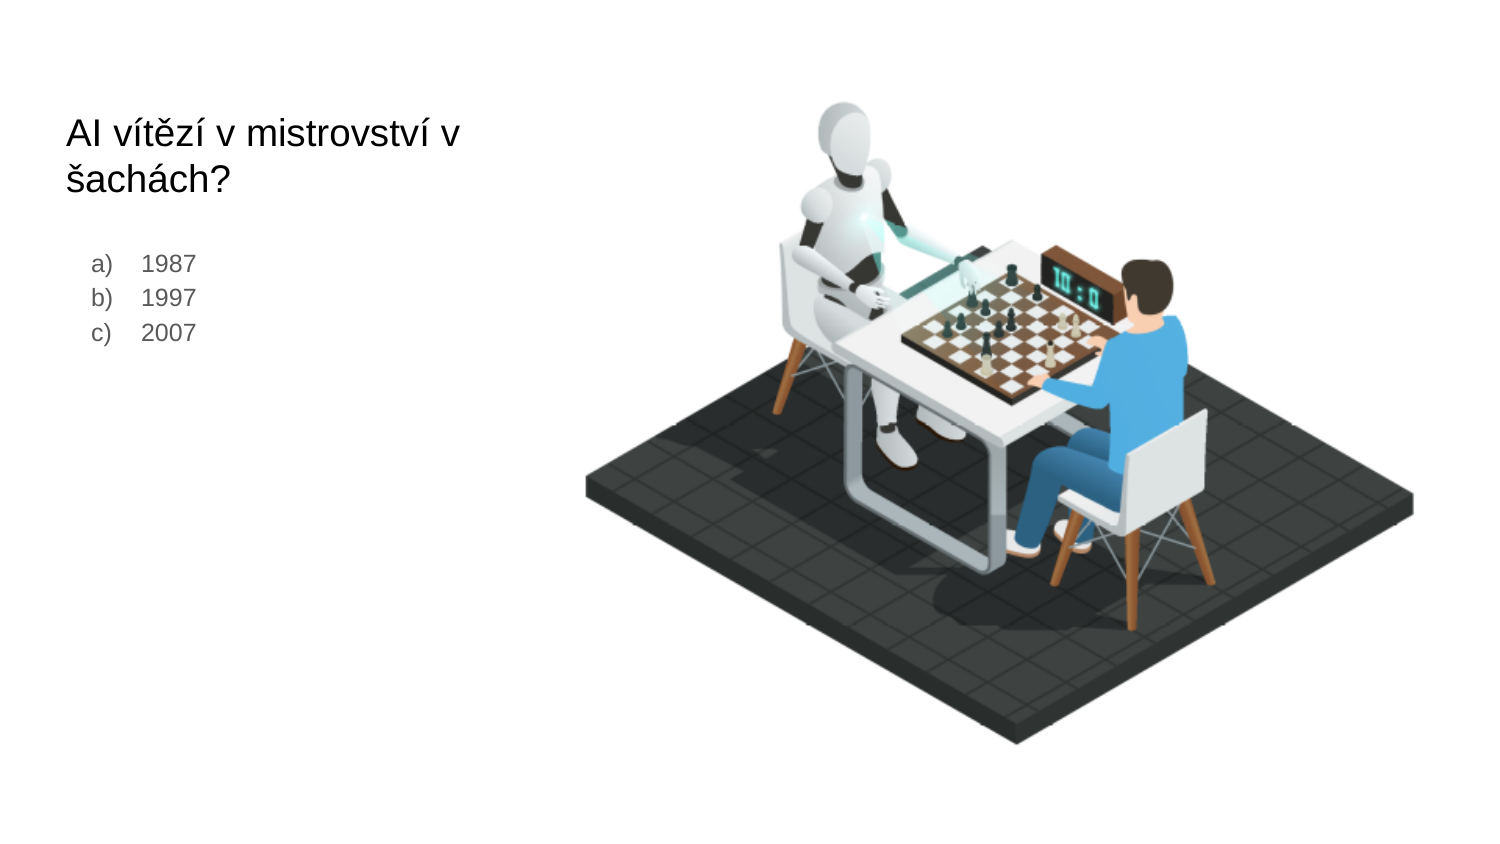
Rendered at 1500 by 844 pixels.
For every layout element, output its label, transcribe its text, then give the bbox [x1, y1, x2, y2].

picture [536, 24, 1476, 819]
list 1987 1997 2007 [51, 227, 512, 750]
title AI vítězí v mistrovství v šachách? [51, 91, 512, 216]
